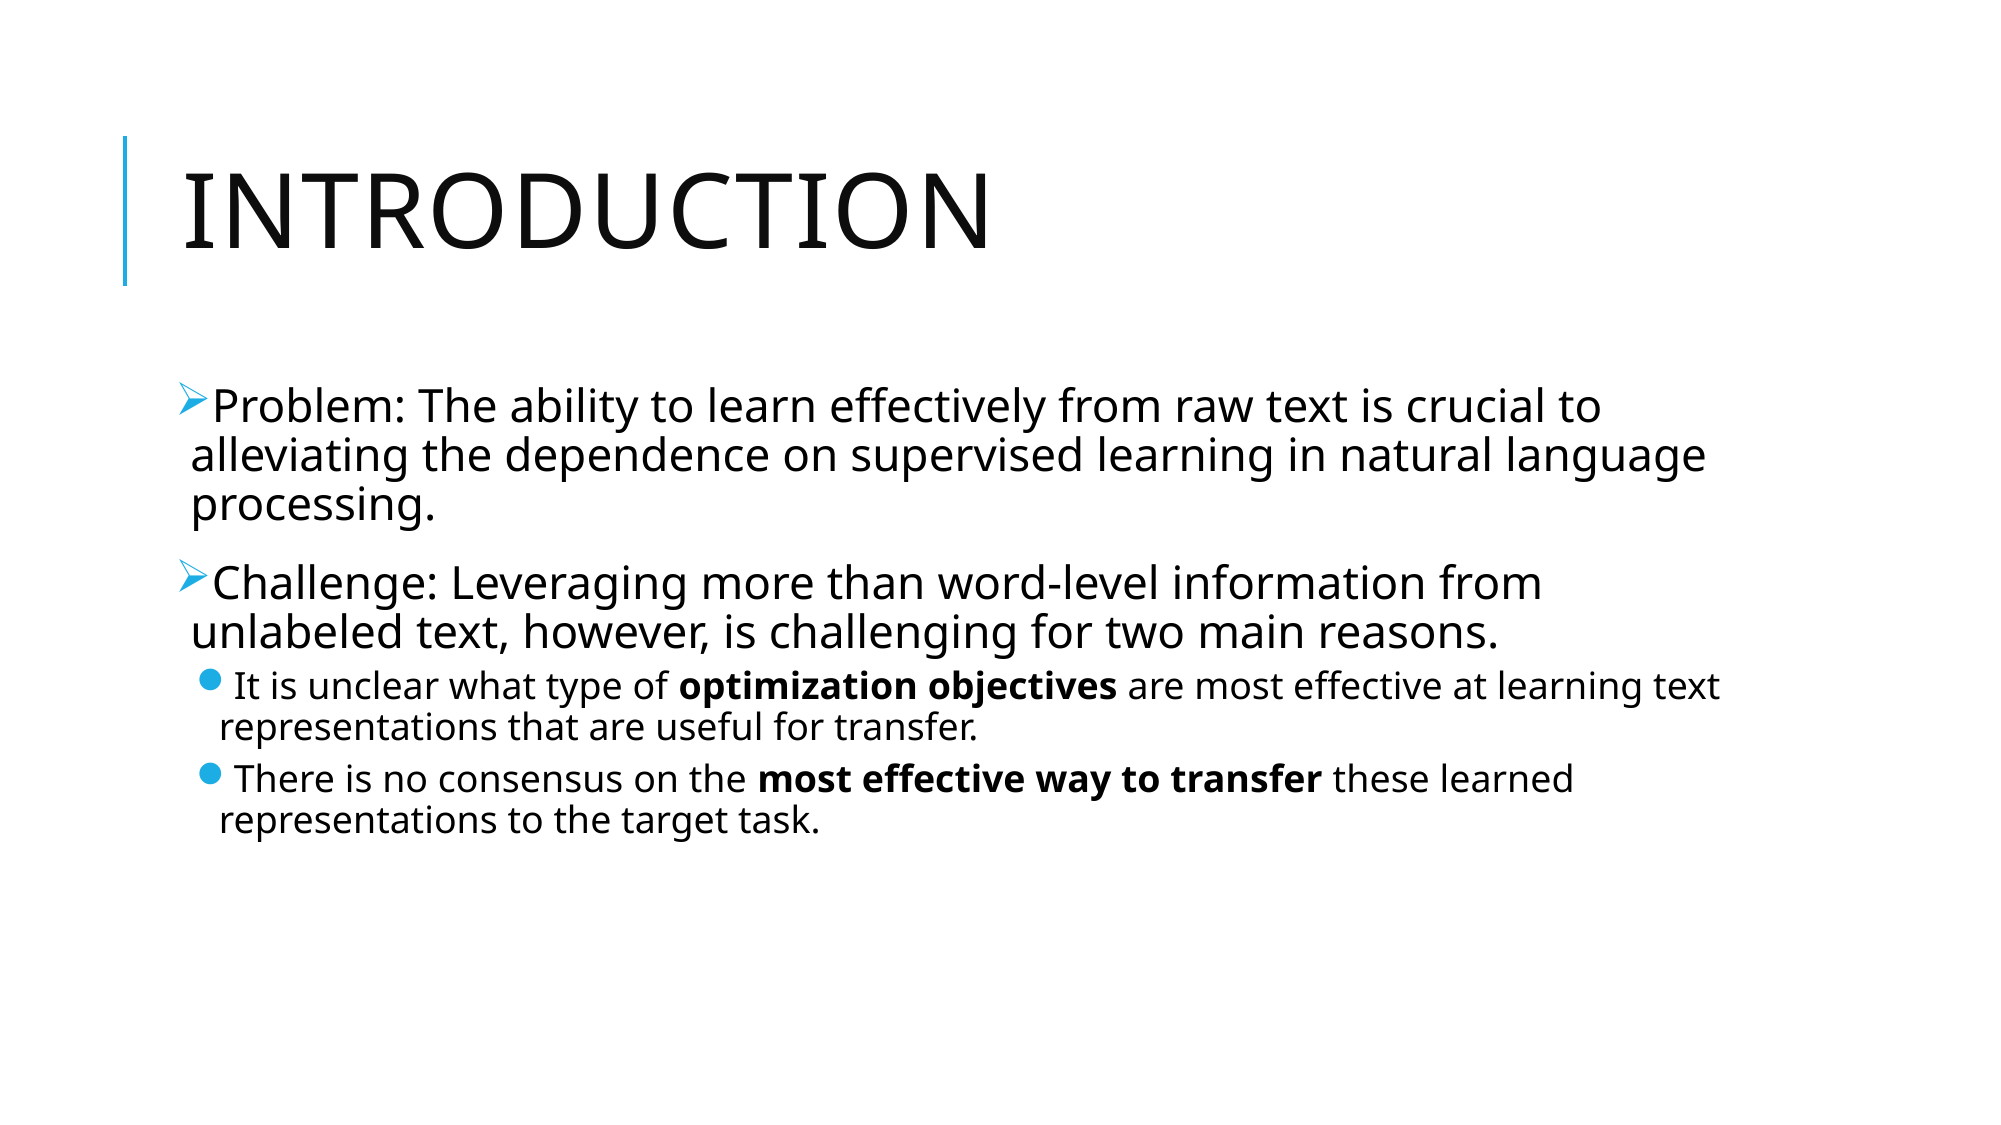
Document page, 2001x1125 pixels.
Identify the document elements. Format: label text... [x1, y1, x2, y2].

title Introduction [168, 96, 1763, 342]
list Problem: The ability to learn effectively from raw text is crucial to alleviating the dependence on supervised learning in natural language processing. Challenge: Leveraging more than word-level information from unlabeled text, however, is challenging for two main reasons. It is unclear what type of optimization objectives are most effective at learning text representations that are useful for transfer. There is no consensus on the most effective way to transfer these learned representations to the target task. [168, 375, 1763, 1035]
